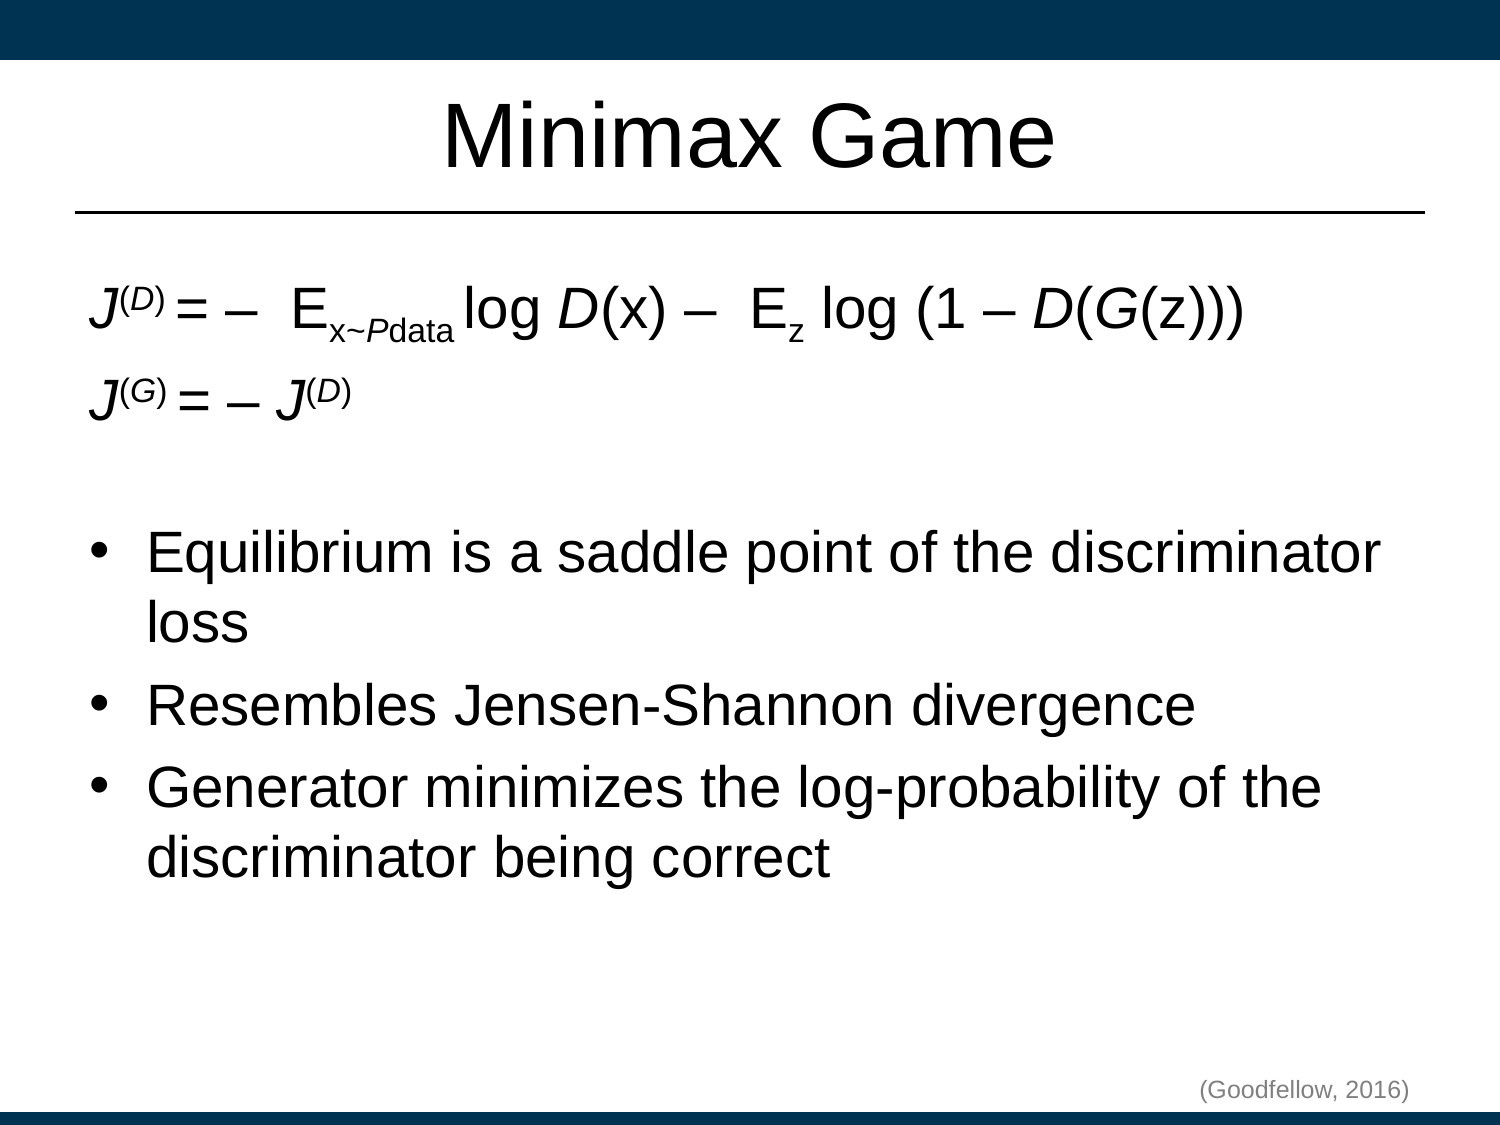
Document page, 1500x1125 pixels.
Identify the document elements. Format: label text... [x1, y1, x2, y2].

title Minimax Game [75, 37, 1425, 225]
text_box (Goodfellow, 2016) [1207, 1065, 1425, 1111]
